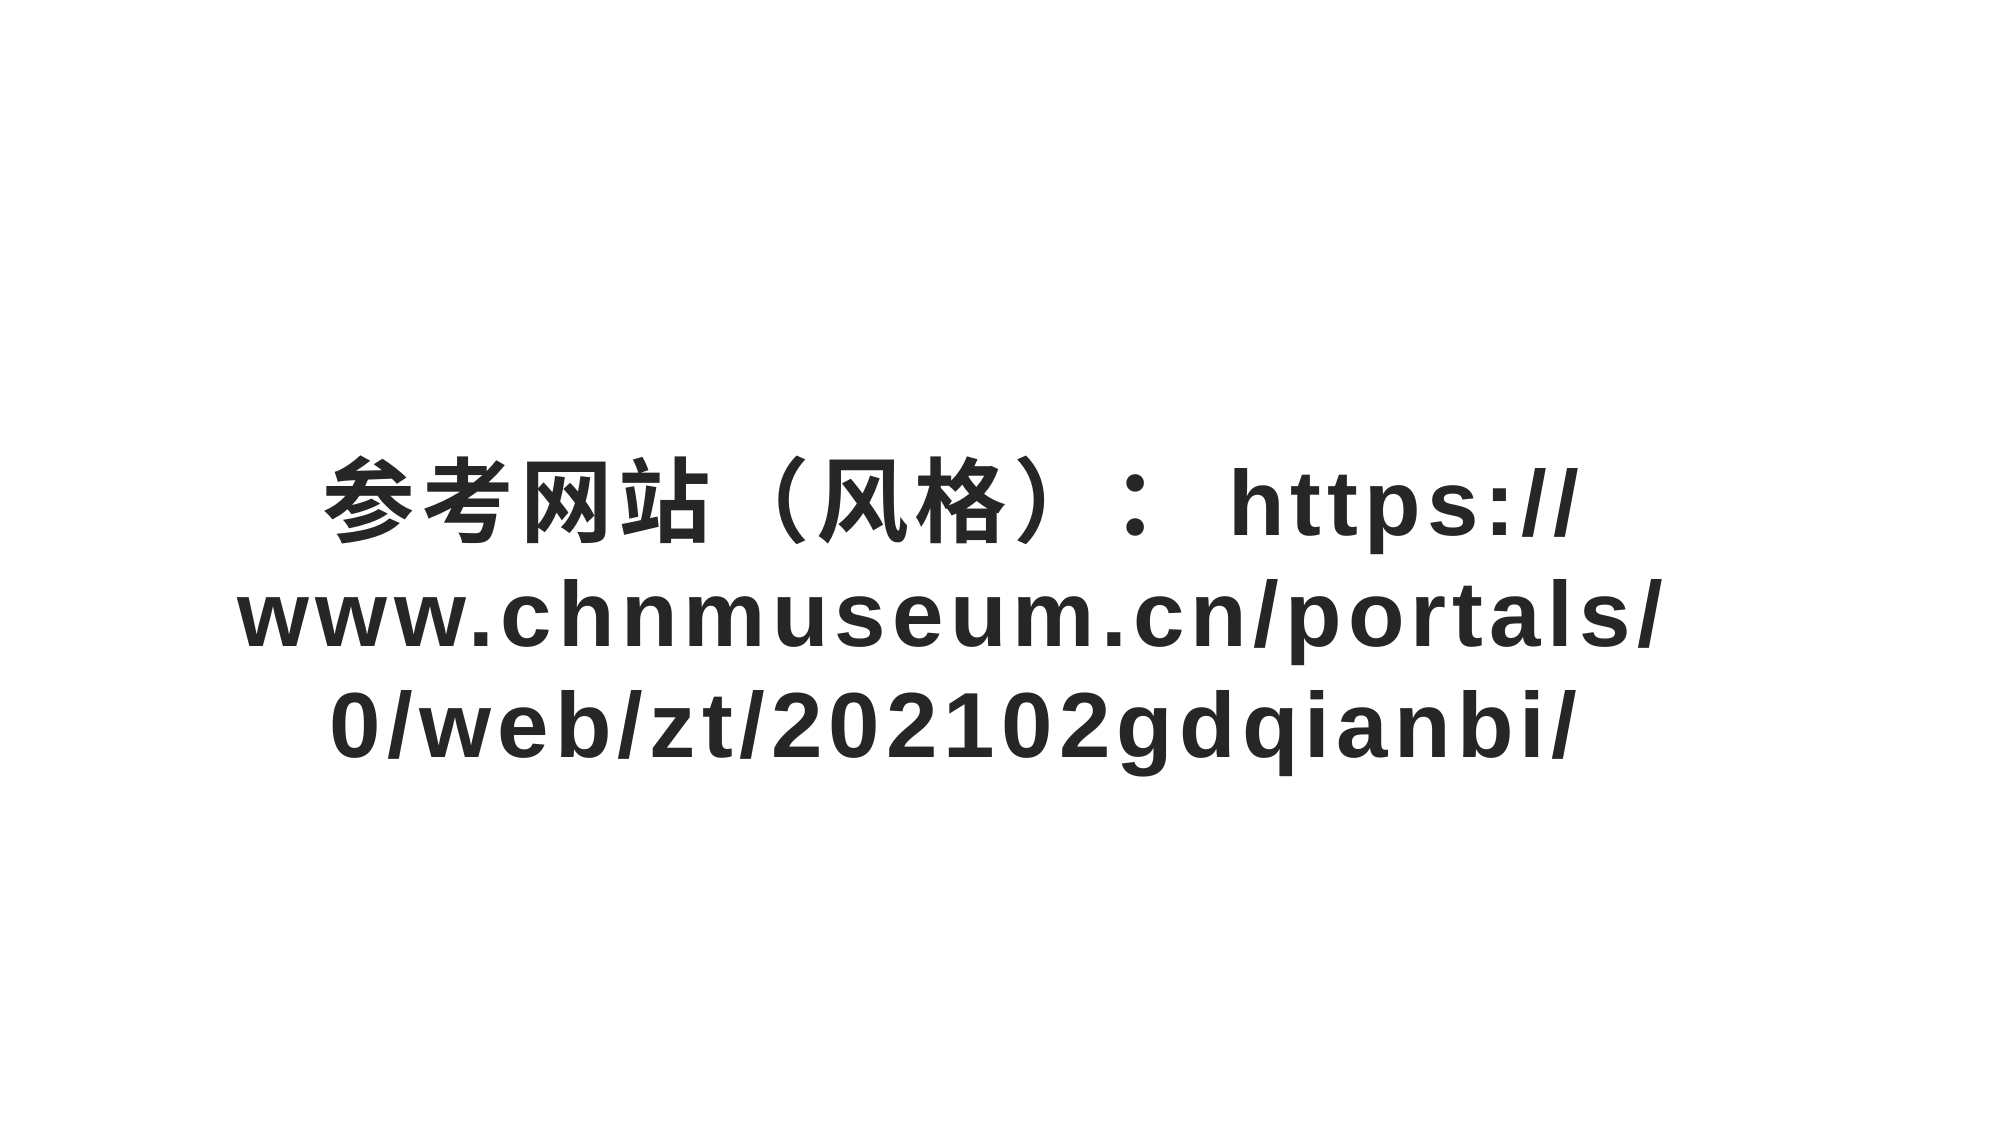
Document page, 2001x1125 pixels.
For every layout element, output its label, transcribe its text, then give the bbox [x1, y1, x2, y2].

title 参考网站（风格）：https://www.chnmuseum.cn/portals/0/web/zt/202102gdqianbi/ [151, 361, 1759, 784]
